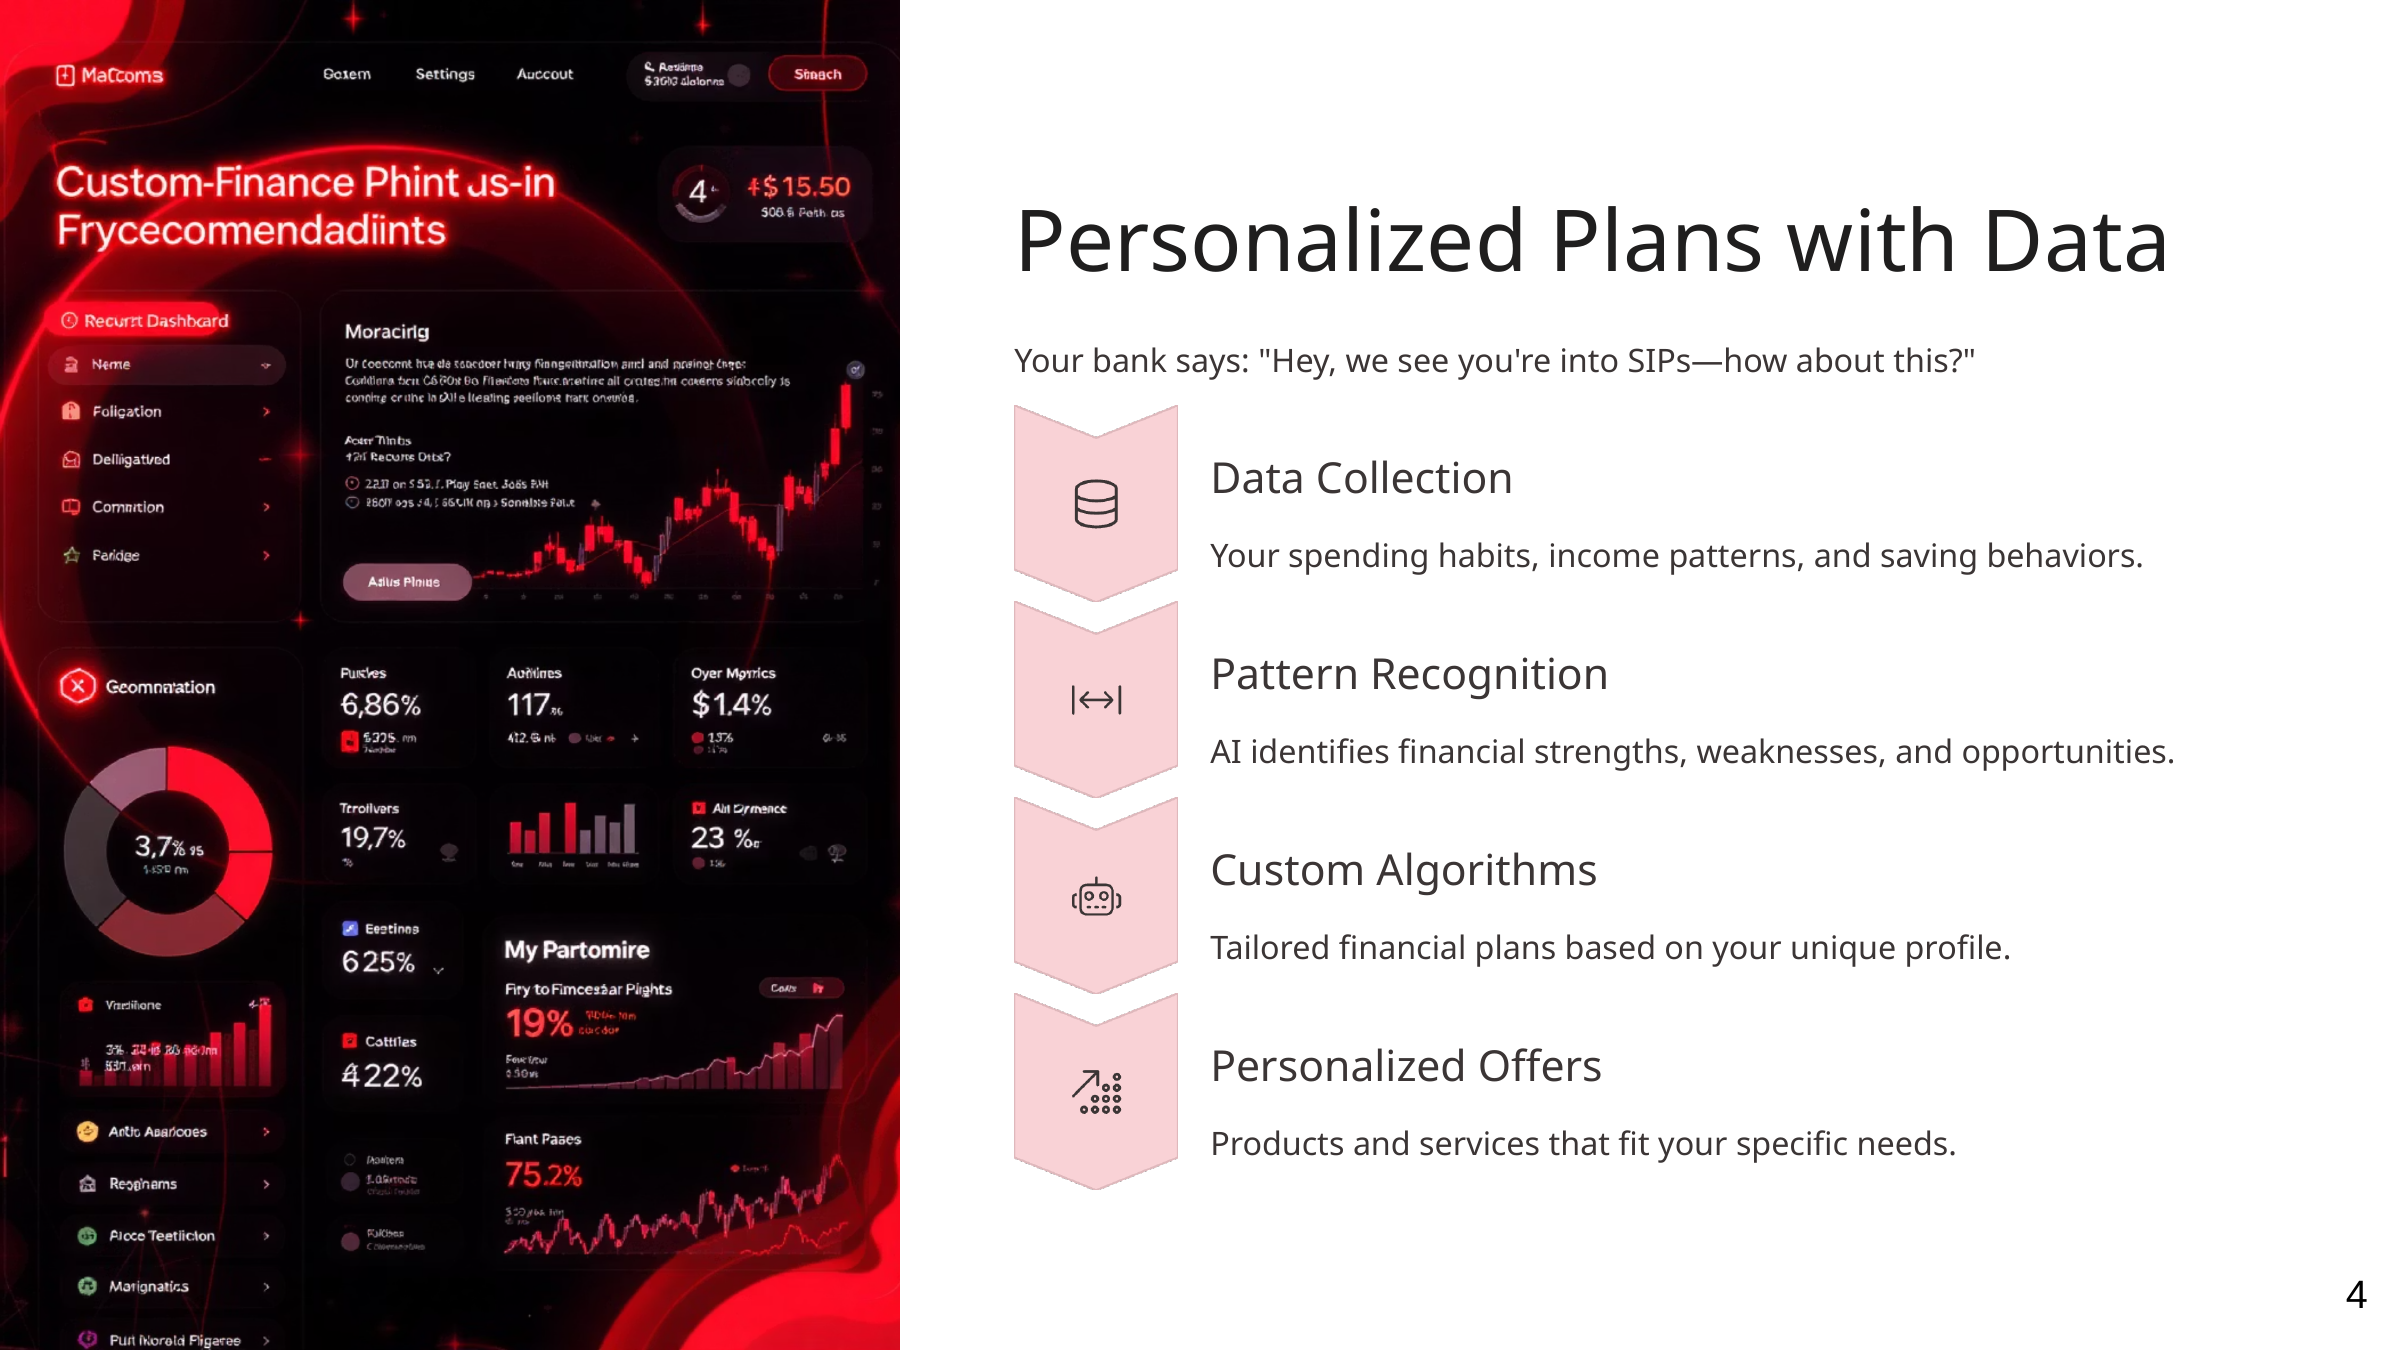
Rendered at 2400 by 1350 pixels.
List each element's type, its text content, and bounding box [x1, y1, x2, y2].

text_box Your bank says: "Hey, we see you're into SIPs—how about this?" [1014, 316, 2286, 369]
picture [1014, 405, 1179, 1191]
text_box Pattern Recognition [1210, 634, 1656, 688]
text_box AI identifies financial strengths, weaknesses, and opportunities. [1210, 707, 2286, 760]
picture [2024, 1234, 2400, 1350]
text_box Data Collection [1210, 438, 1641, 492]
text_box Your spending habits, income patterns, and saving behaviors. [1210, 511, 2286, 564]
text_box Custom Algorithms [1210, 830, 1644, 885]
text_box Personalized Offers [1210, 1026, 1641, 1081]
text_box Products and services that fit your specific needs. [1210, 1099, 2286, 1153]
picture [0, 0, 901, 1350]
text_box Personalized Plans with Data [1014, 159, 2277, 268]
text_box Tailored financial plans based on your unique profile. [1210, 903, 2286, 957]
